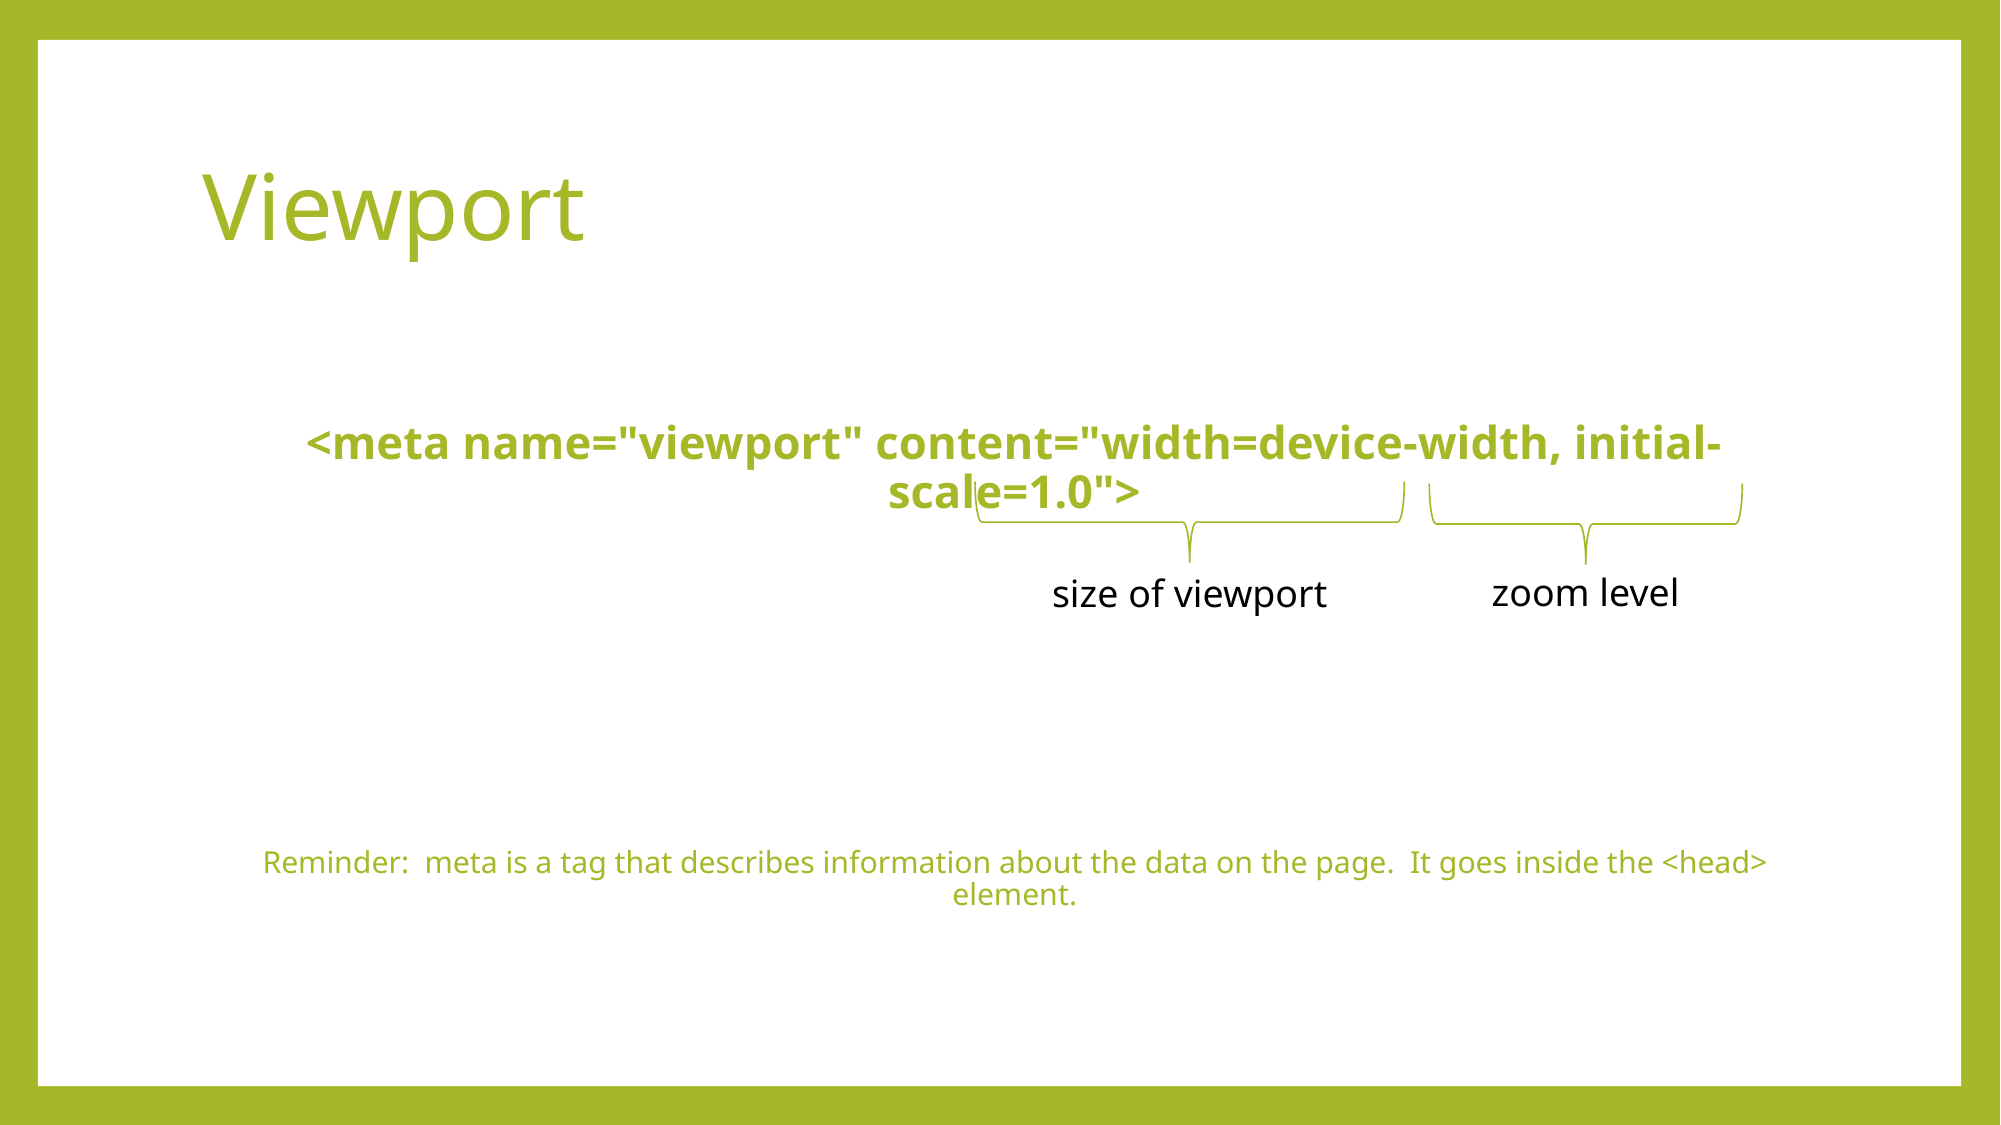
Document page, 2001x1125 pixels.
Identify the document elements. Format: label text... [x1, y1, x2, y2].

text_box [1428, 483, 1744, 561]
list <meta name="viewport" content="width=device-width, initial-scale=1.0"> Reminder: meta is a tag that describes information about the data on the page. It goes inside the <head> element. [181, 260, 1841, 924]
title Viewport [187, 99, 1808, 260]
text_box size of viewport [975, 562, 1405, 623]
text_box zoom level [1429, 561, 1743, 622]
text_box [974, 481, 1406, 562]
